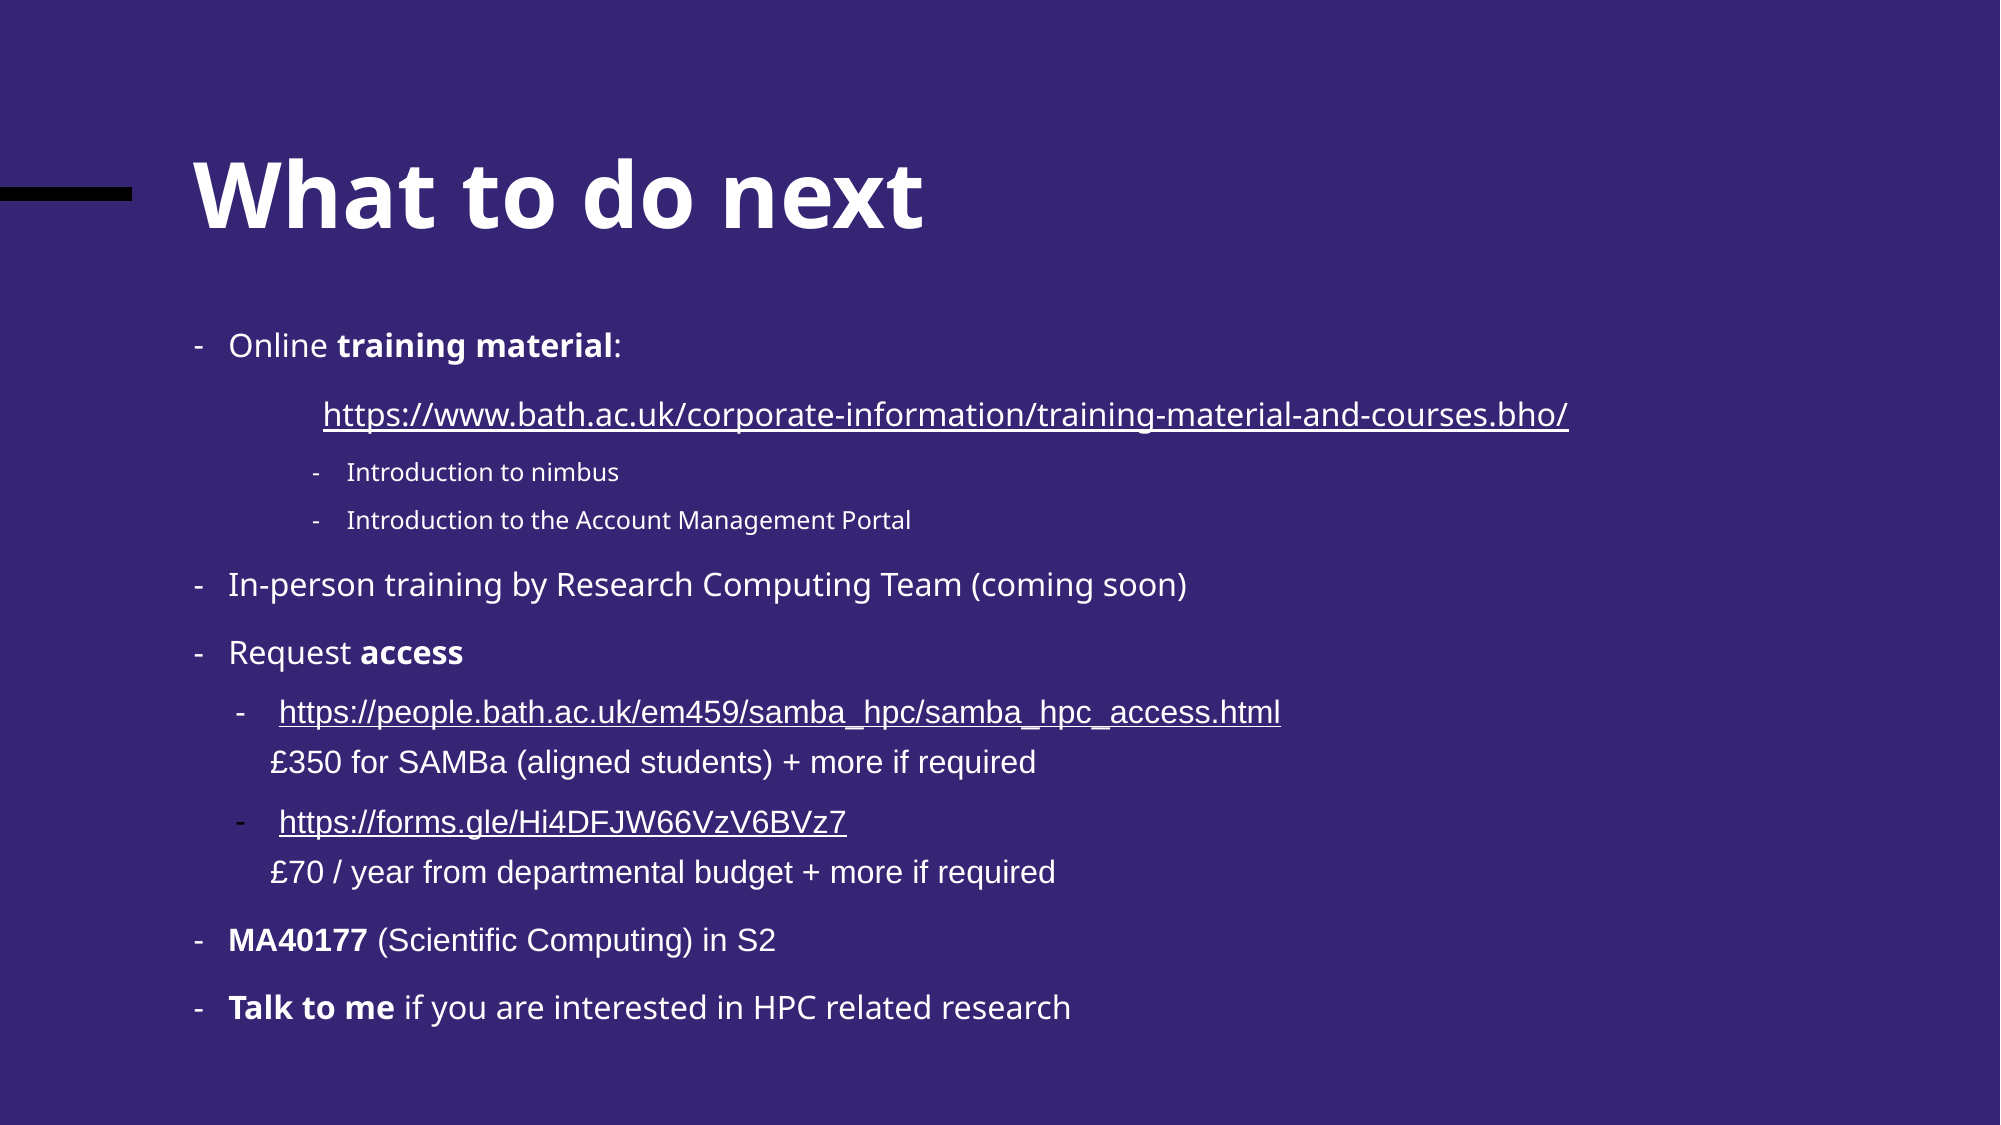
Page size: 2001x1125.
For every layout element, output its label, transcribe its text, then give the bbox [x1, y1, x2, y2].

title What to do next [178, 146, 1807, 305]
list Online training material: https://www.bath.ac.uk/corporate-information/training-material-and-courses.bho/ Introduction to nimbus Introduction to the Account Management Portal In-person training by Research Computing Team (coming soon) Request access https://people.bath.ac.uk/em459/samba_hpc/samba_hpc_access.html £350 for SAMBa (aligned students) + more if required https://forms.gle/Hi4DFJW66VzV6BVz7 £70 / year from departmental budget + more if required MA40177 (Scientific Computing) in S2 Talk to me if you are interested in HPC related research [178, 305, 1807, 1036]
